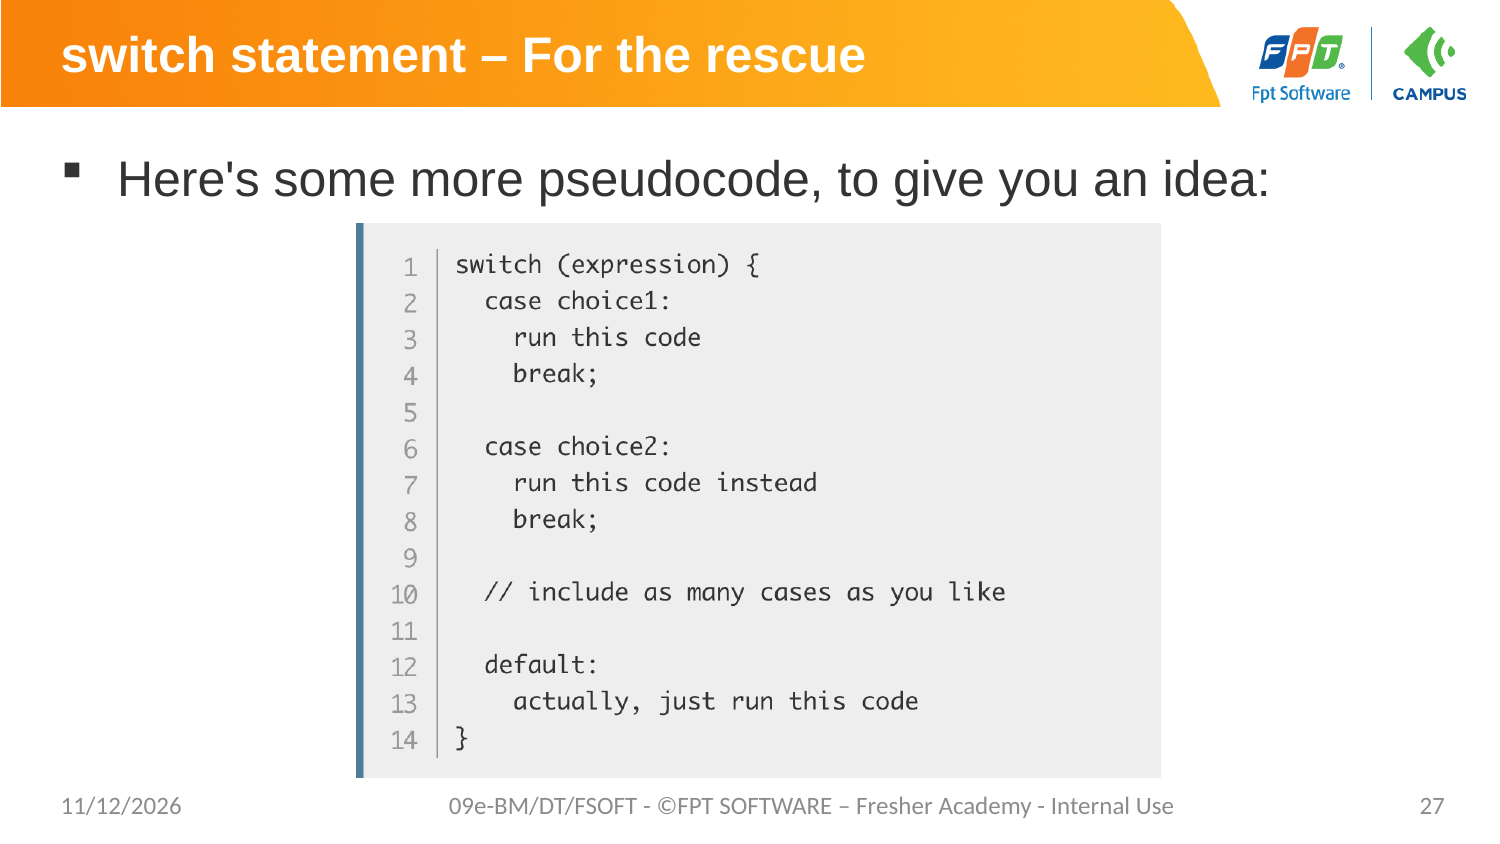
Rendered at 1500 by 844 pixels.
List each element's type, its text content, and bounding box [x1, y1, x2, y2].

picture [1, 0, 1499, 844]
list Here's some more pseudocode, to give you an idea: [45, 139, 1461, 754]
title switch statement – For the rescue [45, 0, 1176, 106]
slide_number 27 [1350, 782, 1461, 827]
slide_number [45, 782, 270, 827]
footer 09e-BM/DT/FSOFT - ©FPT SOFTWARE – Fresher Academy - Internal Use [289, 782, 1335, 827]
